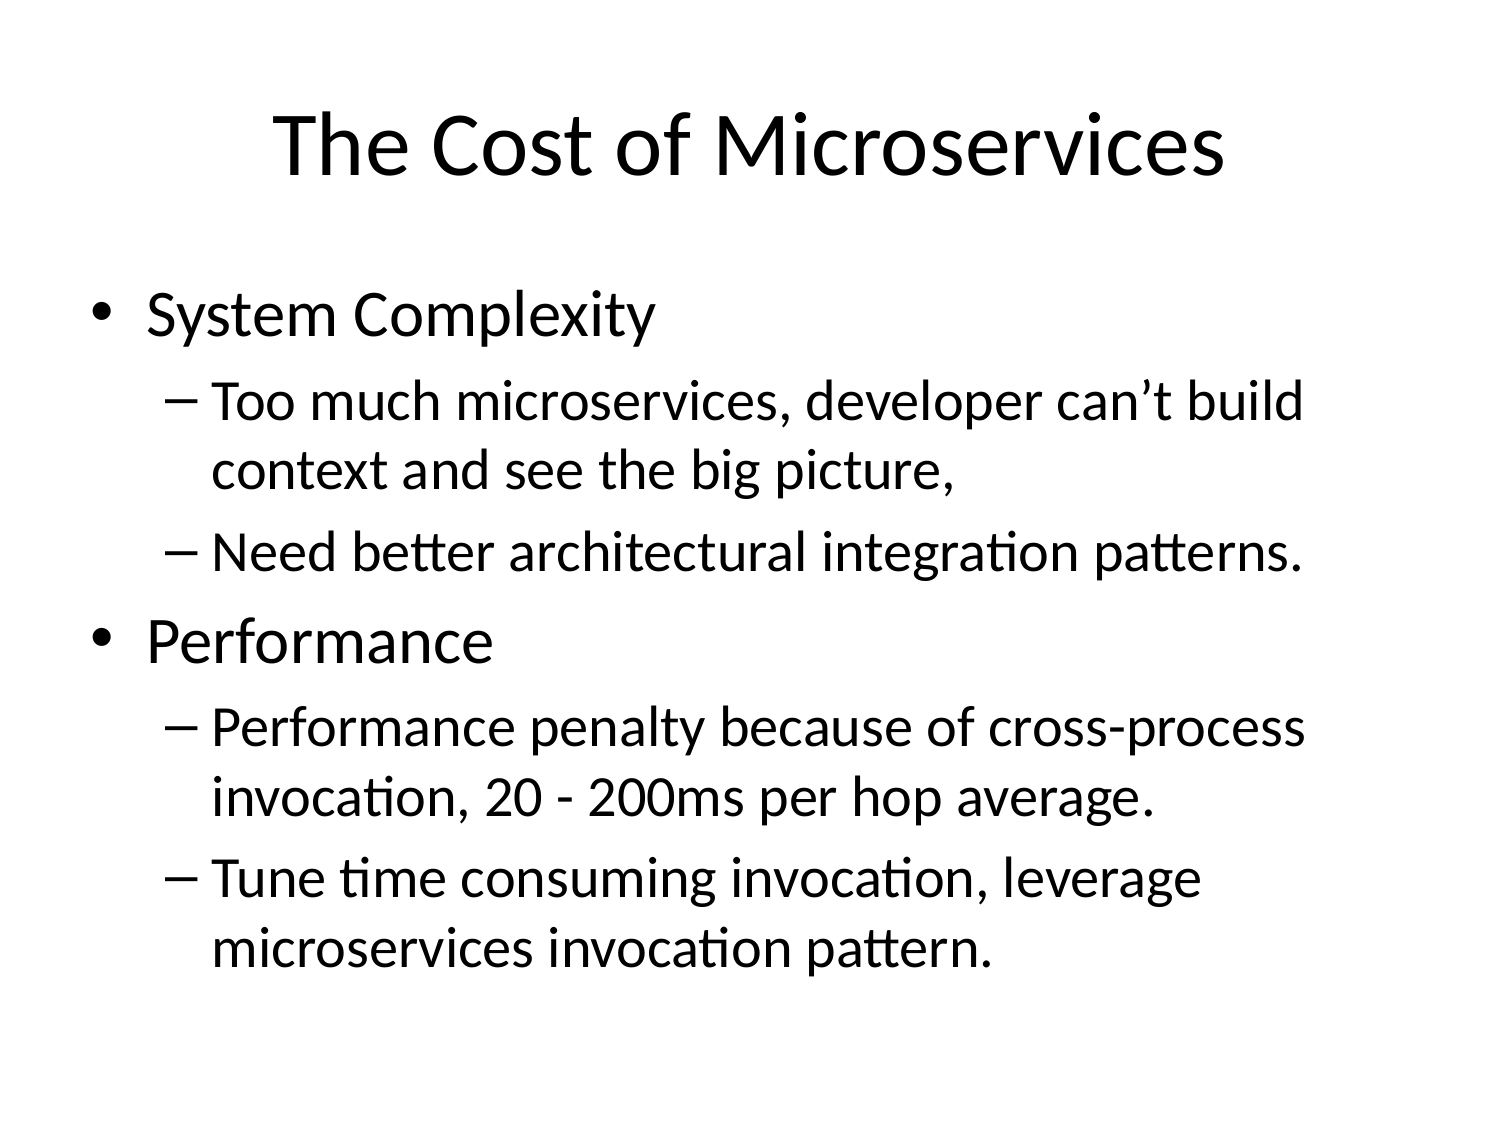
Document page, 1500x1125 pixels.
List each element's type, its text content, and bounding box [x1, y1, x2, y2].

title The Cost of Microservices [75, 45, 1425, 233]
list System Complexity Too much microservices, developer can’t build context and see the big picture, Need better architectural integration patterns. Performance Performance penalty because of cross-process invocation, 20 - 200ms per hop average. Tune time consuming invocation, leverage microservices invocation pattern. [75, 262, 1425, 1005]
